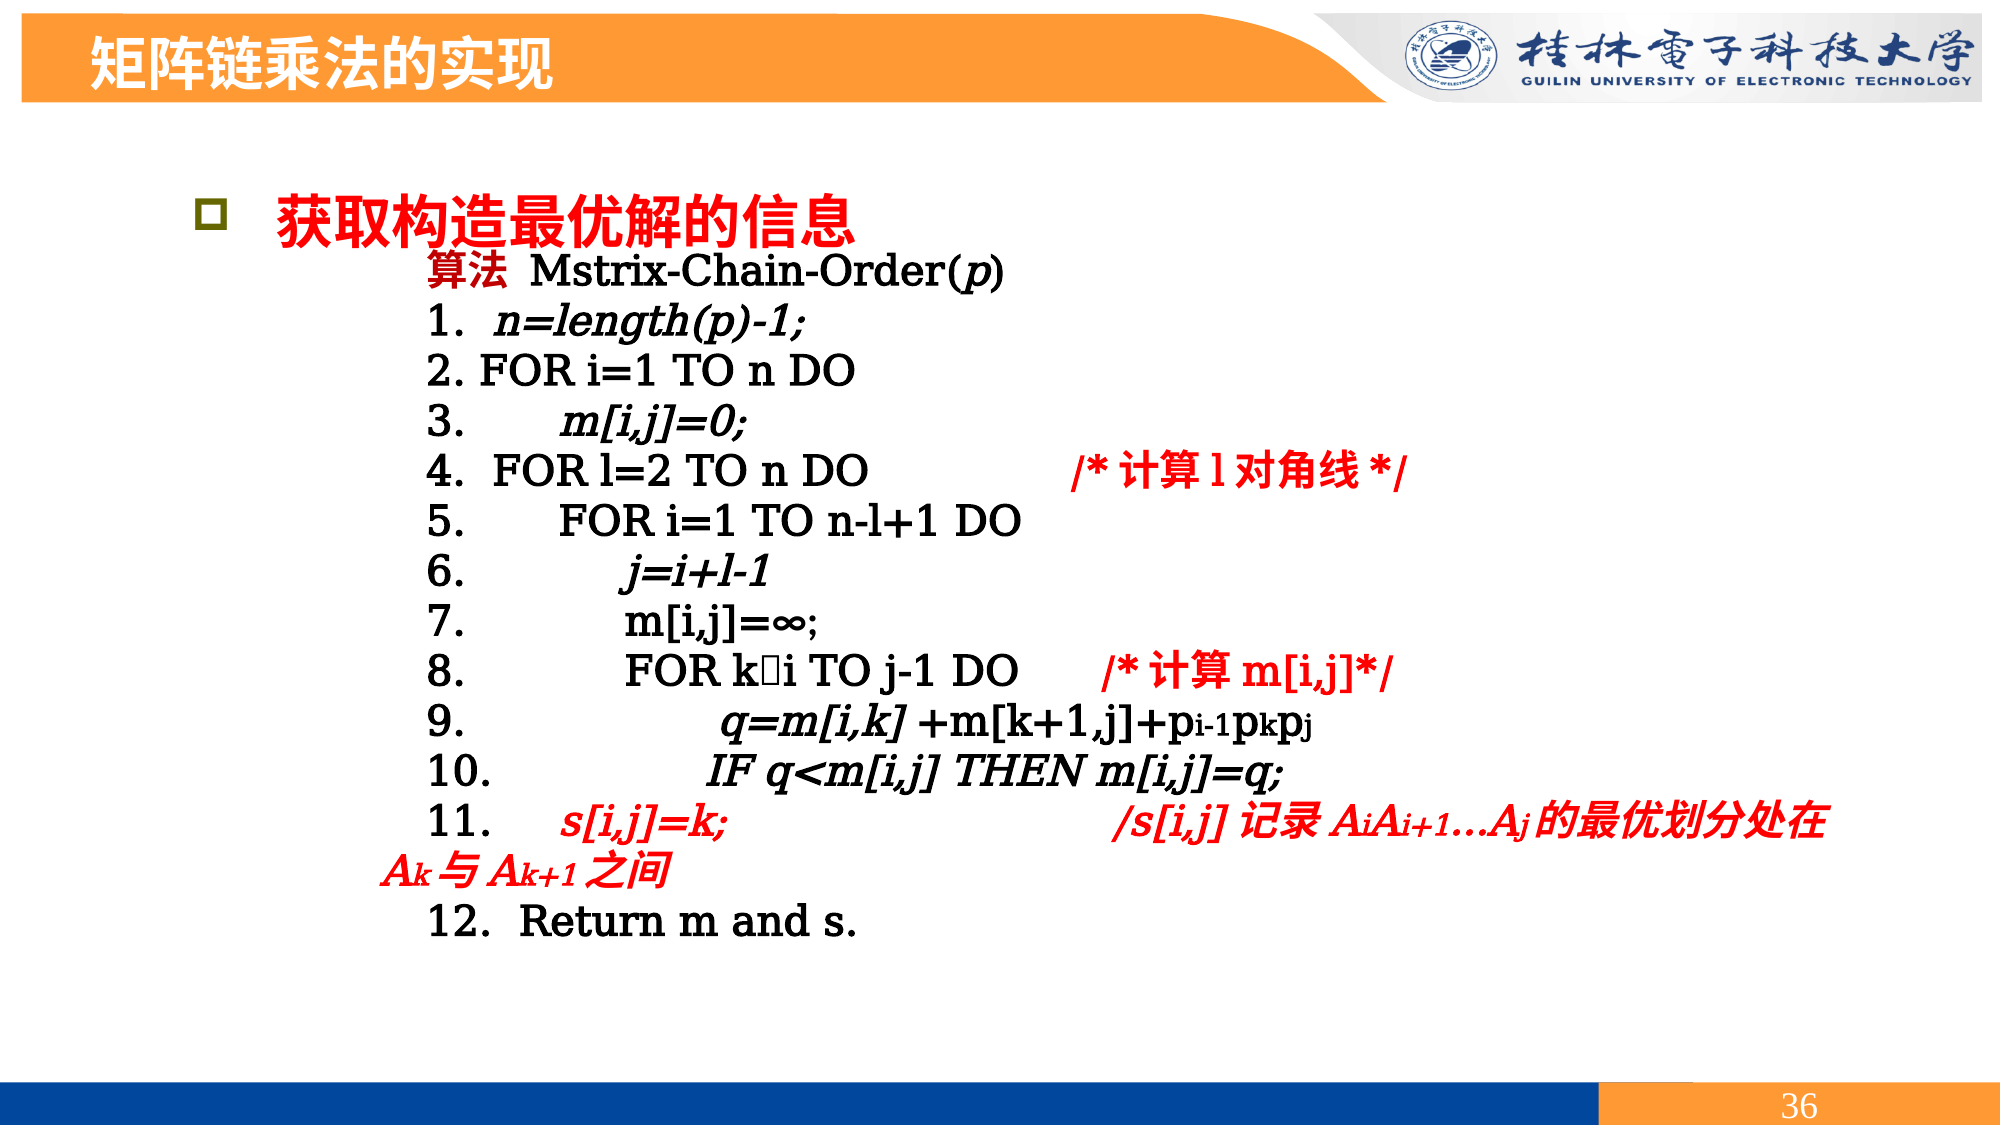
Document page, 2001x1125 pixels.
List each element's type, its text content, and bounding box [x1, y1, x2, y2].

text_box 算法 Mstrix-Chain-Order(p) 1. n=length(p)-1; 2. FOR i=1 TO n DO 3. m[i,j]=0; 4. FOR l=2 TO n DO /*计算l对角线*/ 5. FOR i=1 TO n-l+1 DO 6. j=i+l-1 7. m[i,j]=∞; 8. FOR ki TO j-1 DO /*计算m[i,j]*/ 9. q=m[i,k] +m[k+1,j]+pi-1pkpj 10. IF q<m[i,j] THEN m[i,j]=q; 11. s[i,j]=k; /s[i,j]记录AiAi+1…Aj的最优划分处在Ak与Ak+1之间 12. Return m and s. [365, 235, 1899, 951]
text_box 获取构造最优解的信息 [176, 177, 1335, 291]
text_box 矩阵链乘法的实现 [74, 19, 1101, 105]
picture [1386, 0, 2000, 103]
